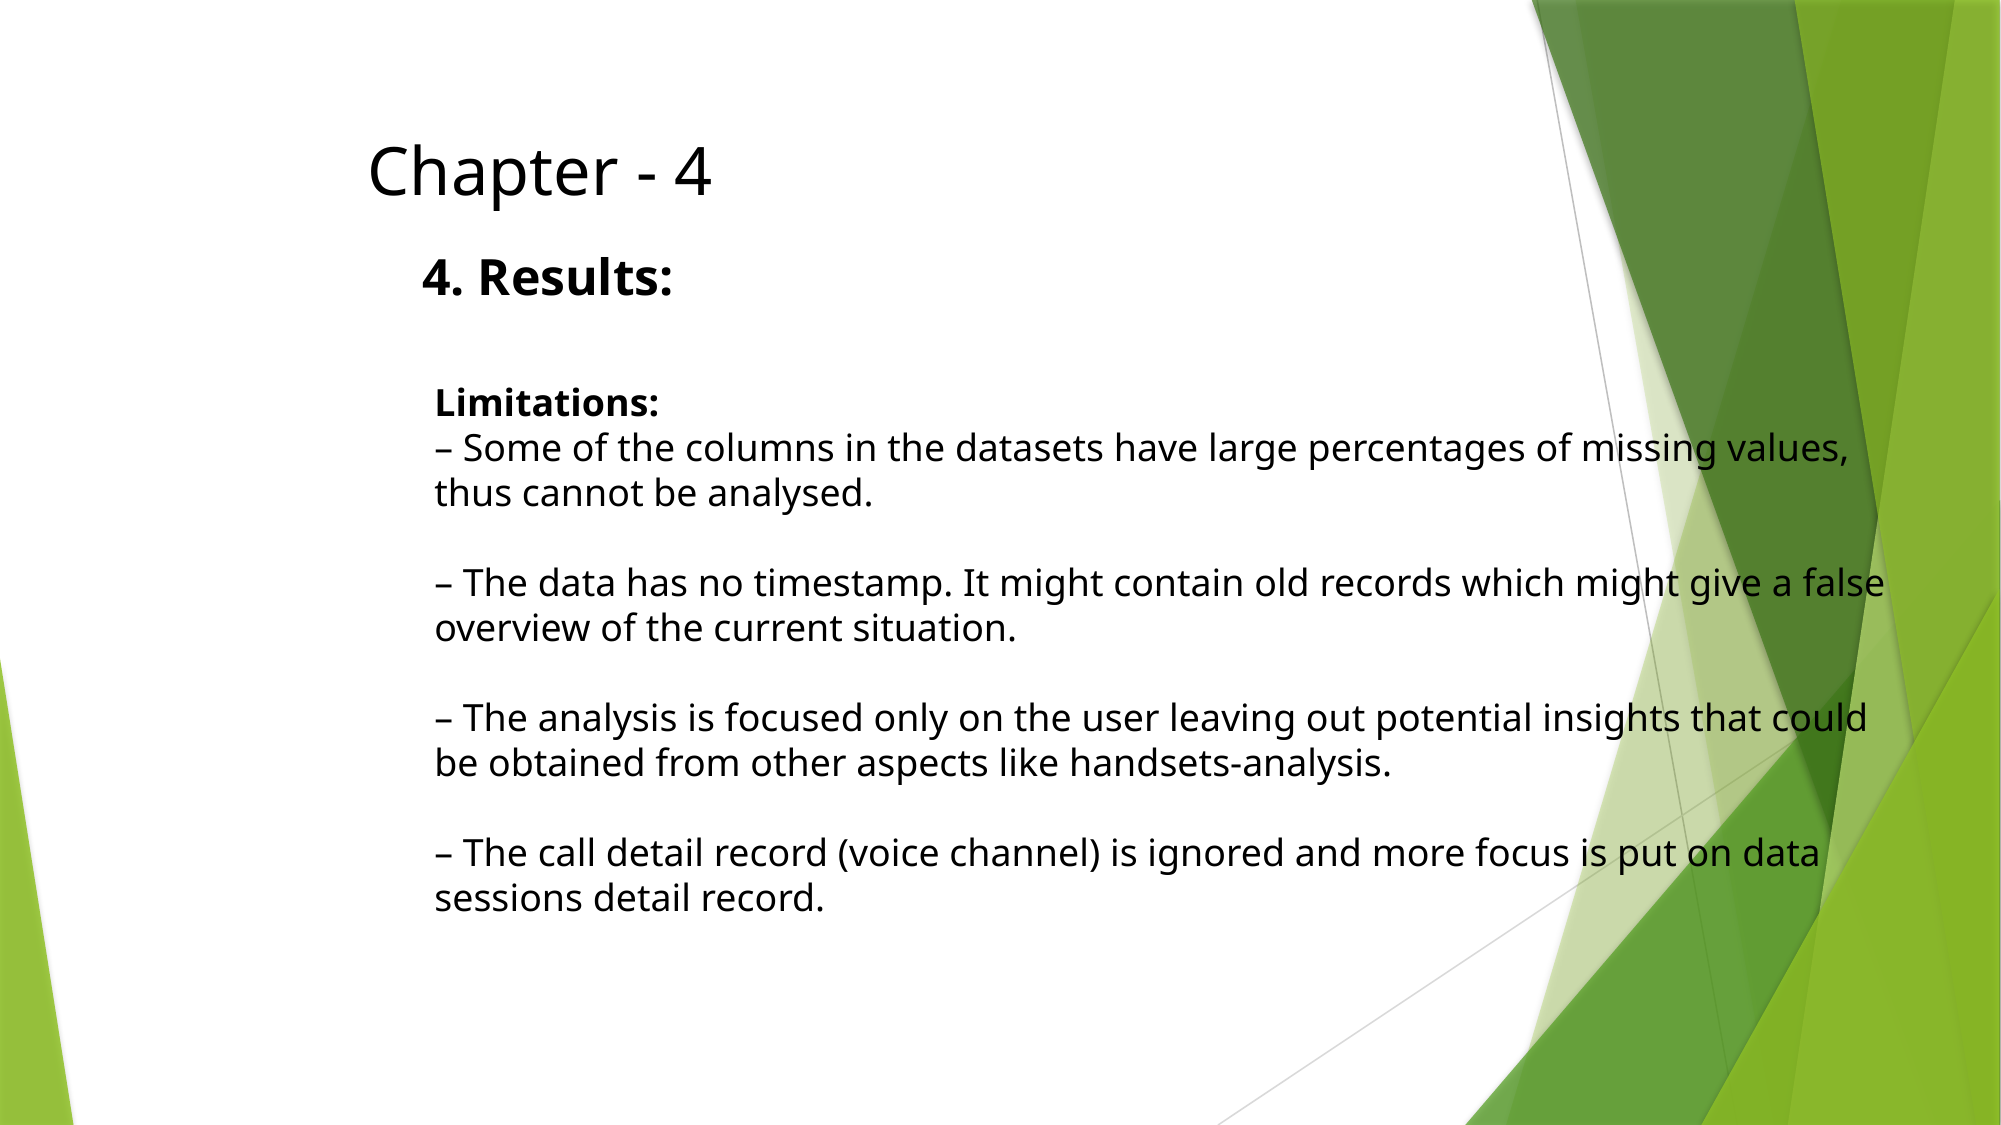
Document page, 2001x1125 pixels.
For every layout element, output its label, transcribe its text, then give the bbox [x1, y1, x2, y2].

text_box Chapter - 4 [353, 121, 843, 261]
text_box 4. Results: [407, 237, 900, 313]
text_box Limitations: – Some of the columns in the datasets have large percentages of missing values, thus cannot be analysed. – The data has no timestamp. It might contain old records which might give a false overview of the current situation. – The analysis is focused only on the user leaving out potential insights that could be obtained from other aspects like handsets-analysis. – The call detail record (voice channel) is ignored and more focus is put on data sessions detail record. [419, 371, 1905, 926]
